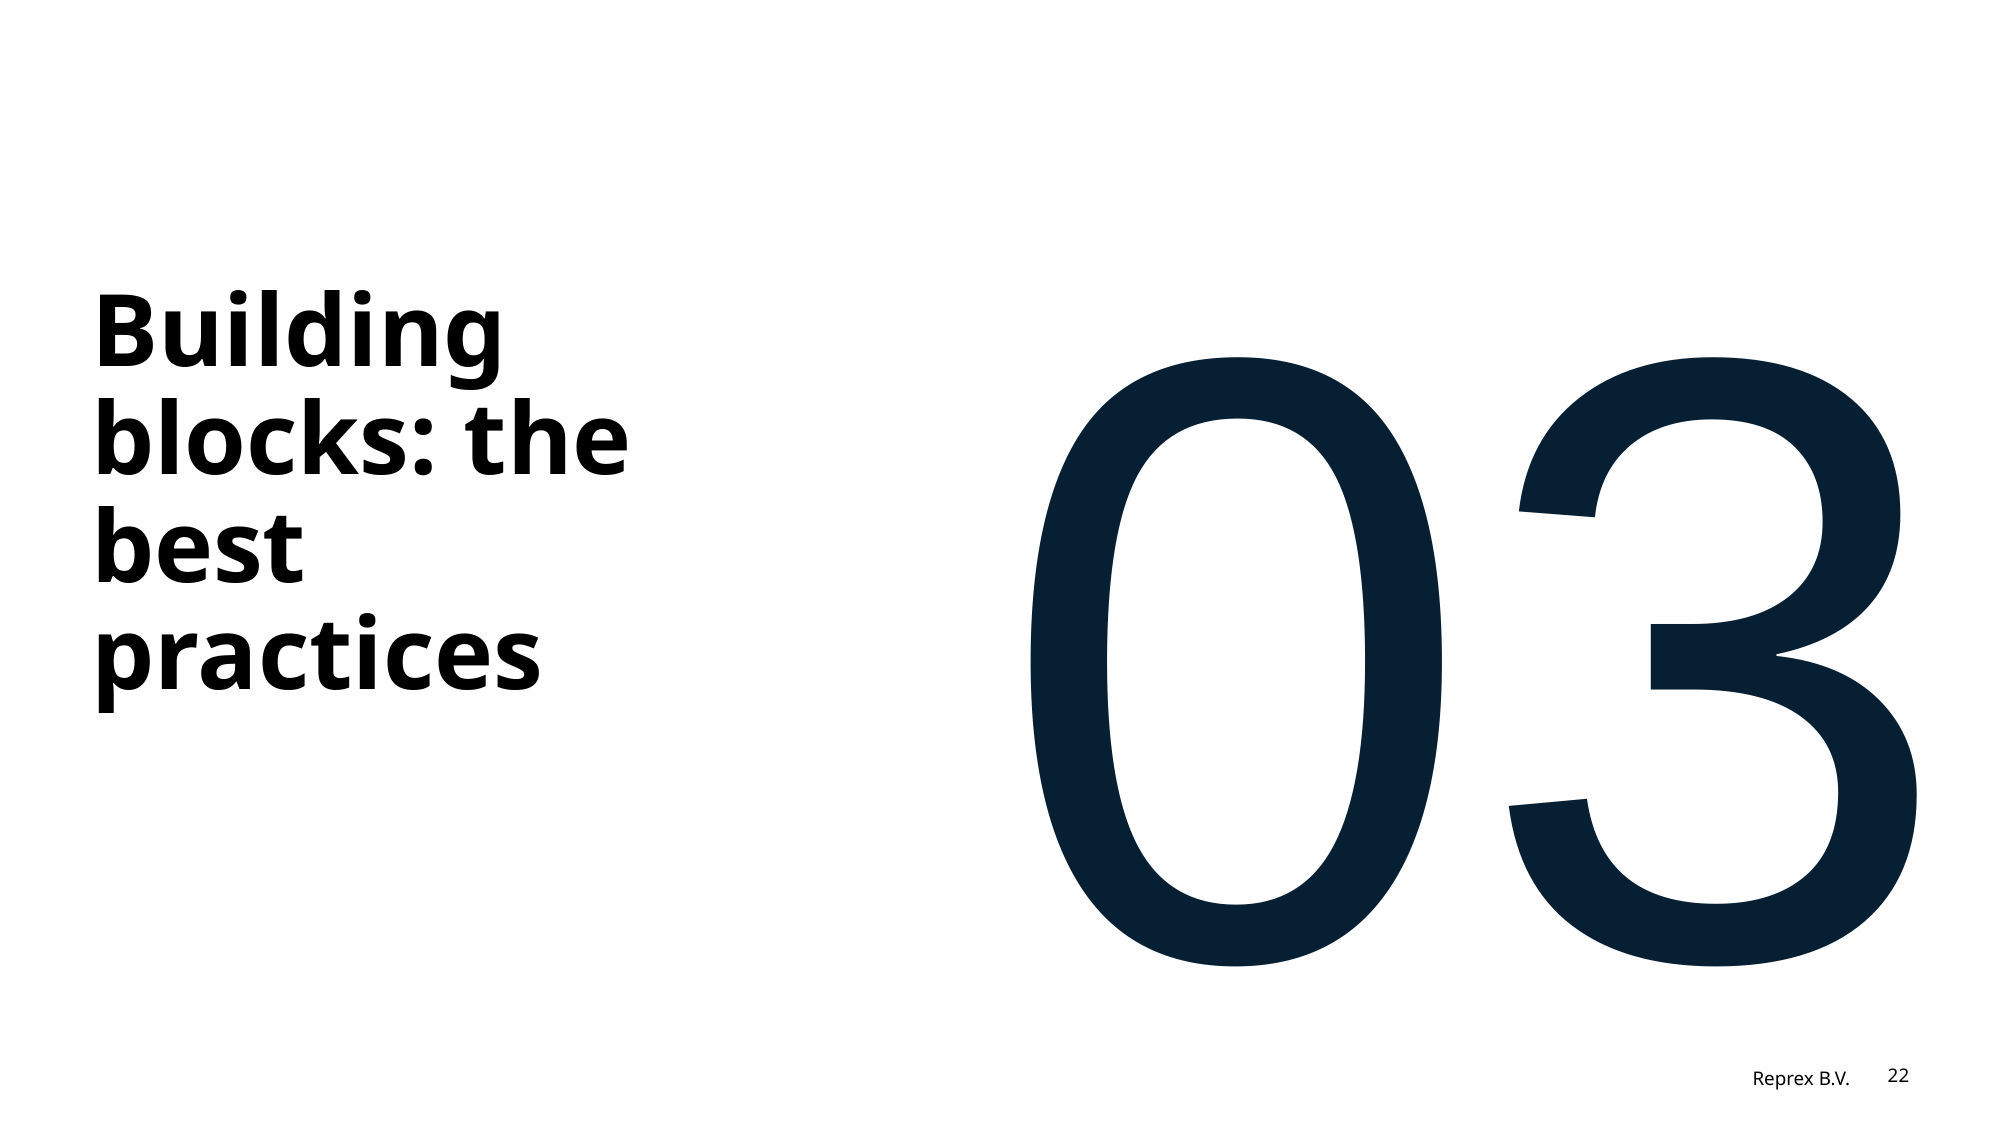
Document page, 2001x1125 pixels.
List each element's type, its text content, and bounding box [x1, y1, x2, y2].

title Building blocks: the best practices [91, 279, 766, 394]
text_box 03 [882, 275, 1970, 953]
